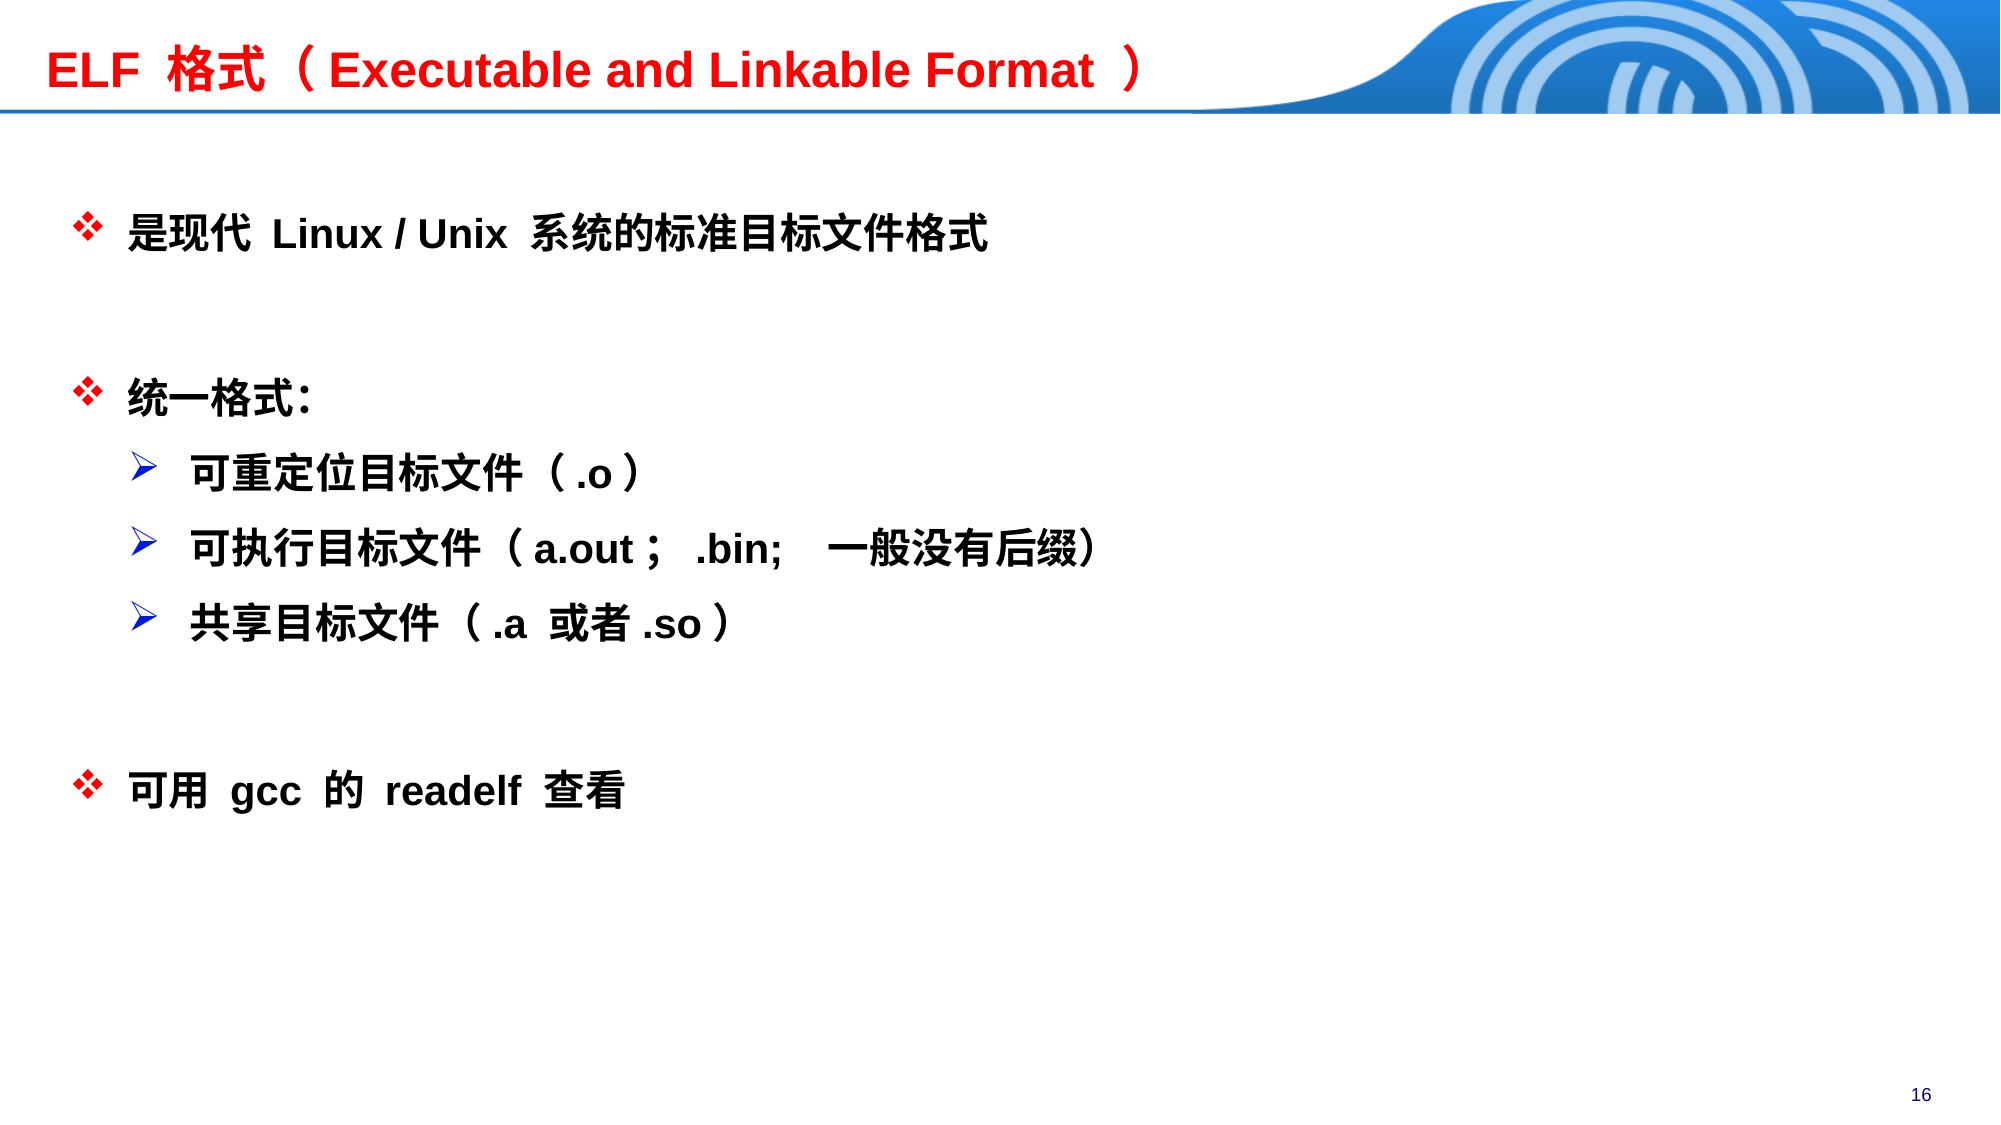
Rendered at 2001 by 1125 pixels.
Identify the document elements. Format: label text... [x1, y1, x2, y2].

list 是现代 Linux / Unix 系统的标准目标文件格式 统一格式： 可重定位目标文件（.o） 可执行目标文件（a.out；.bin; 一般没有后缀） 共享目标文件（.a 或者.so） 可用 gcc 的 readelf 查看 [58, 176, 1946, 1071]
title ELF 格式（Executable and Linkable Format ） [7, 40, 1202, 113]
picture [0, 0, 2000, 114]
